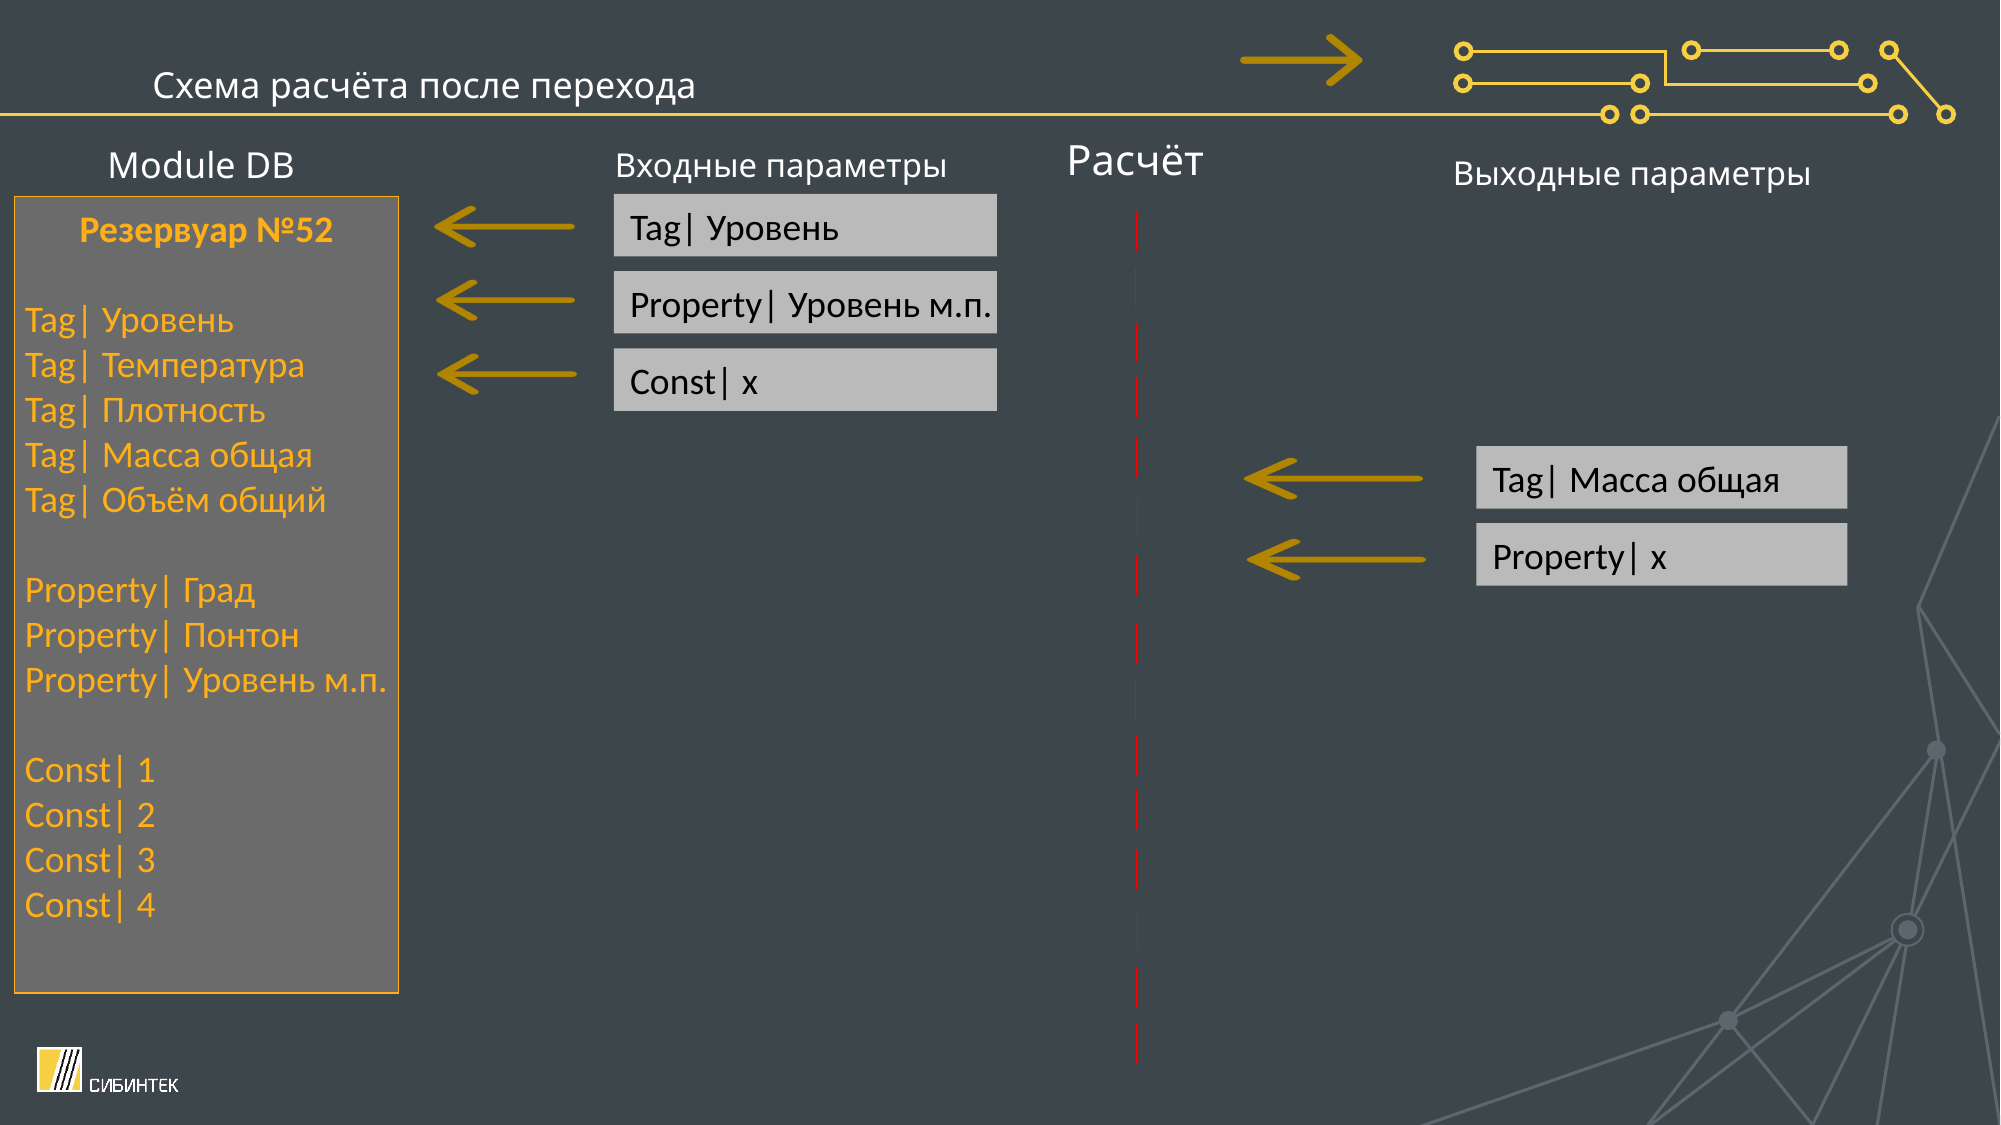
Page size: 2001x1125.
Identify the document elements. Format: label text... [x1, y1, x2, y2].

picture [1231, 433, 1438, 605]
text_box Property| Уровень м.п. [613, 271, 997, 334]
text_box Расчёт [1051, 126, 1253, 199]
text_box Резервуар №52 Tag| Уровень Tag| Температура Tag| Плотность Tag| Масса общая Tag| Объём общий Property| Град Property| Понтон Property| Уровень м.п. Const| 1 Const| 2 Const| 3 Const| 4 [14, 196, 399, 994]
picture [1231, 3, 1371, 117]
picture [424, 181, 587, 419]
title Схема расчёта после перехода [137, 59, 1231, 114]
title Схема расчёта после перехода [1371, 59, 1863, 114]
text_box Tag| Масса общая [1476, 446, 1848, 509]
text_box Выходные параметры [1437, 138, 1870, 212]
text_box Module DB [92, 139, 343, 194]
picture [37, 1047, 179, 1092]
text_box Входные параметры [599, 130, 1032, 203]
text_box Property| x [1476, 523, 1848, 586]
text_box Const| x [613, 348, 997, 411]
text_box Tag| Уровень [613, 193, 997, 257]
